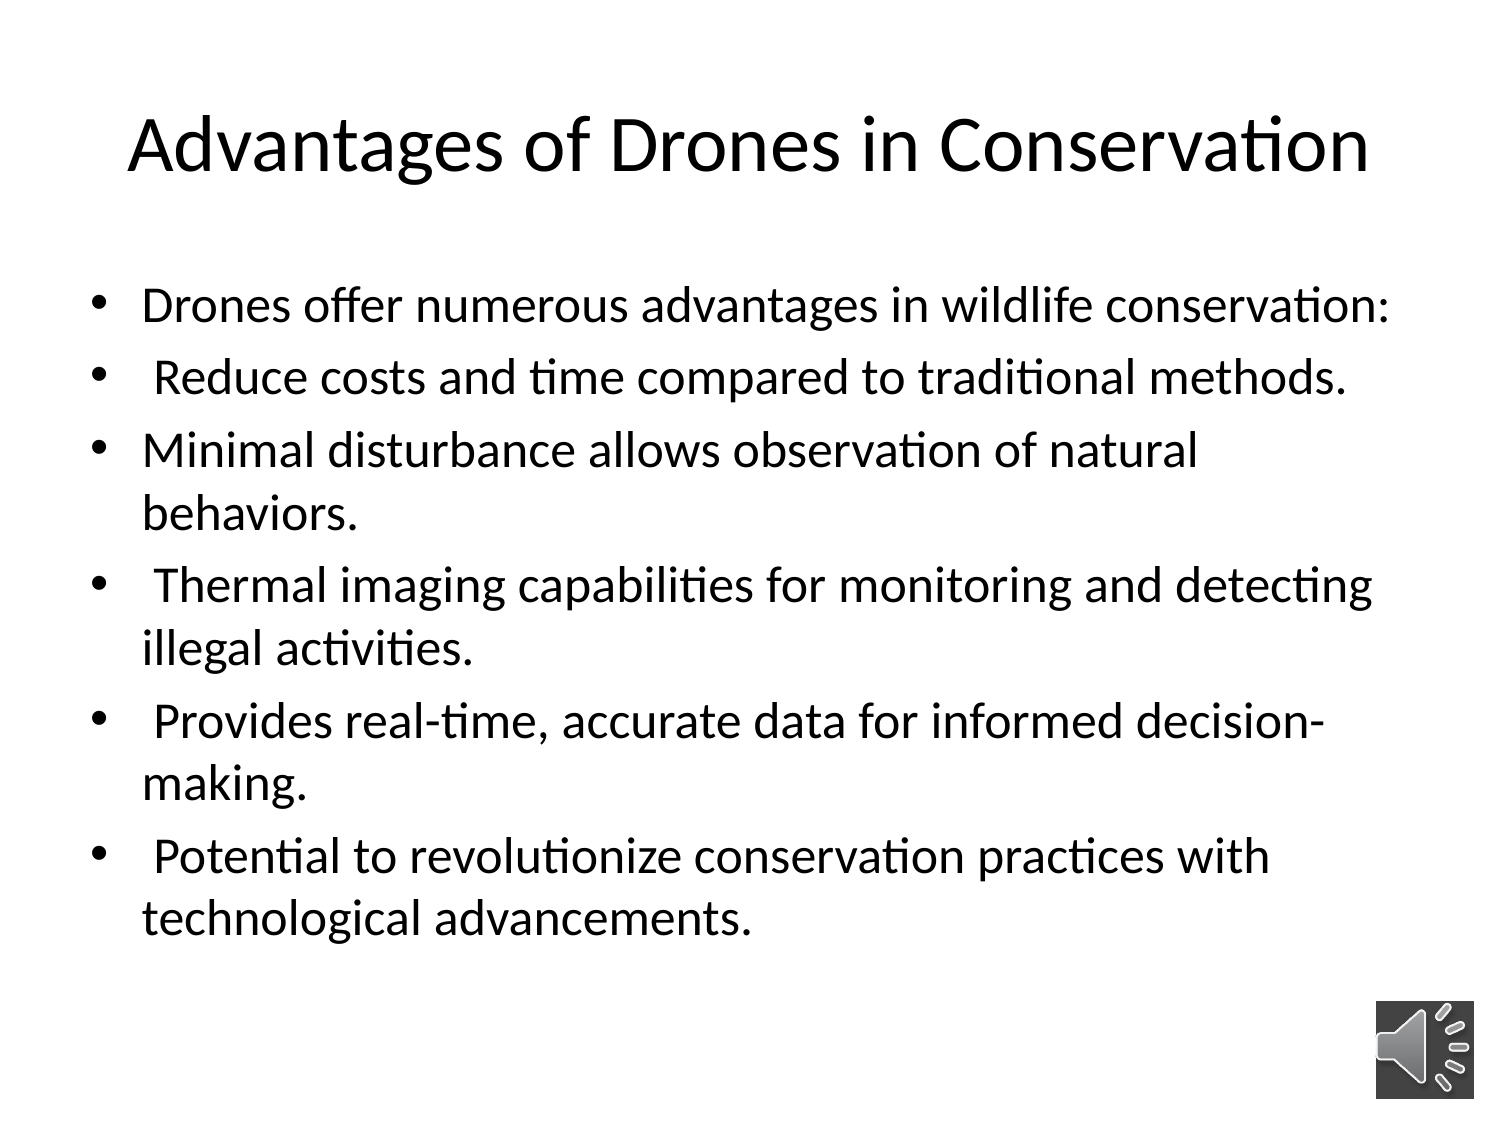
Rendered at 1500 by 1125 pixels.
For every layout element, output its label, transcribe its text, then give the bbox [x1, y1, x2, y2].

picture [1374, 999, 1476, 1101]
title Advantages of Drones in Conservation [75, 45, 1425, 233]
list Drones offer numerous advantages in wildlife conservation: Reduce costs and time compared to traditional methods. Minimal disturbance allows observation of natural behaviors. Thermal imaging capabilities for monitoring and detecting illegal activities. Provides real-time, accurate data for informed decision-making. Potential to revolutionize conservation practices with technological advancements. [75, 262, 1425, 1005]
